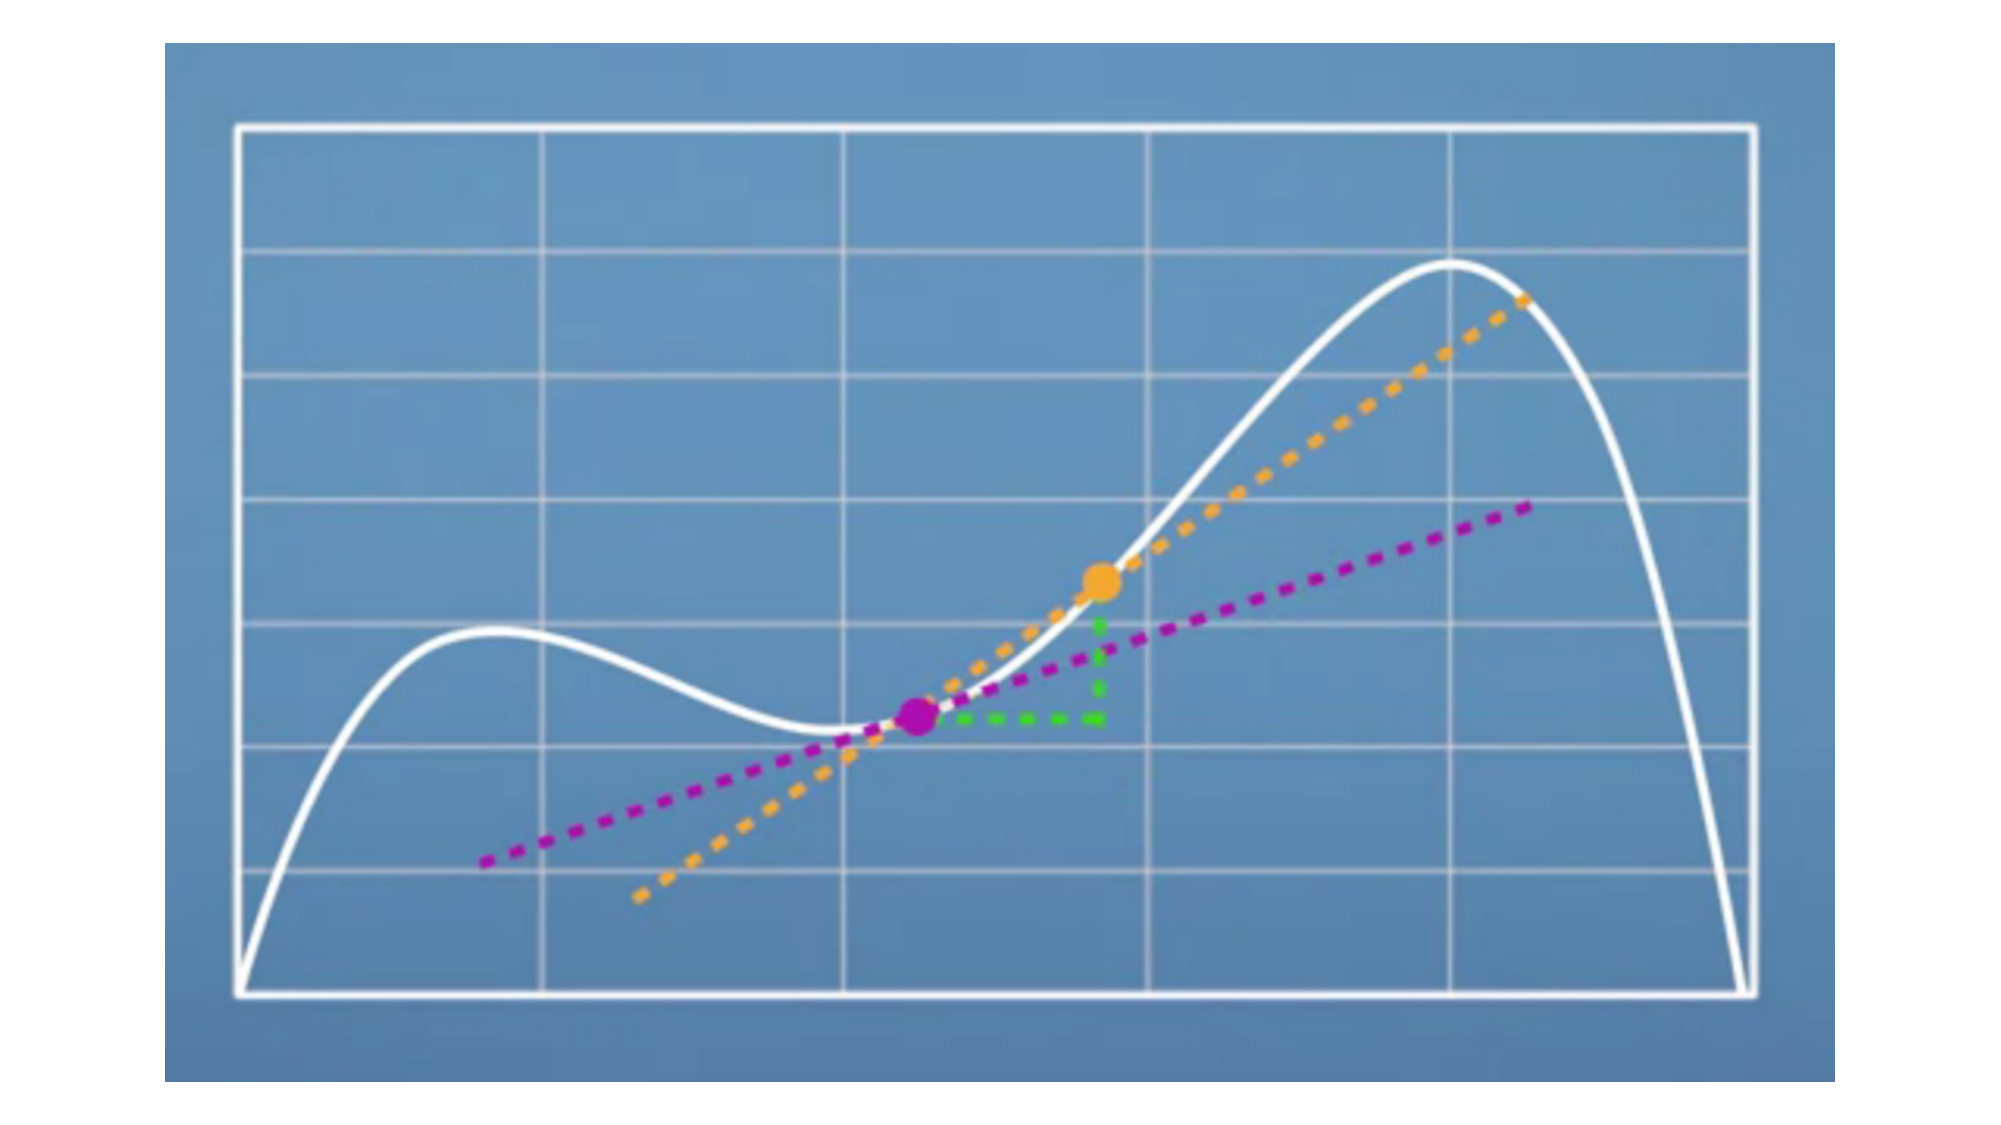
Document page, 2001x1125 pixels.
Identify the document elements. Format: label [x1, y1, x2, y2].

picture [165, 43, 1835, 1082]
